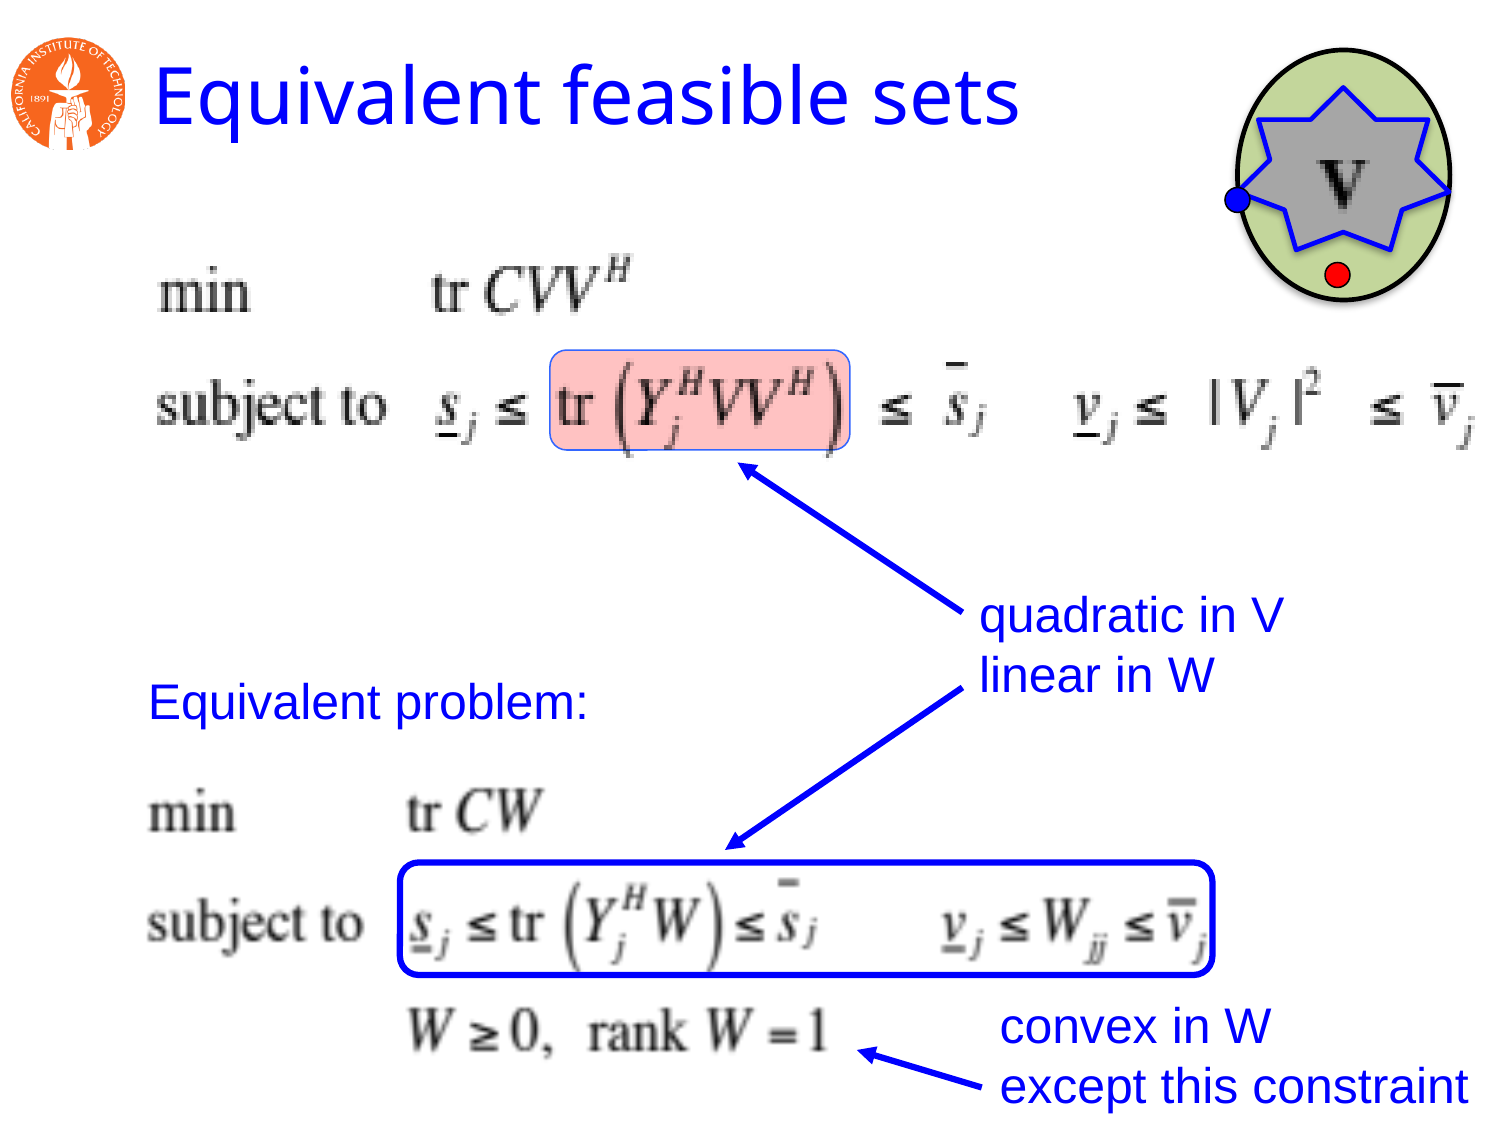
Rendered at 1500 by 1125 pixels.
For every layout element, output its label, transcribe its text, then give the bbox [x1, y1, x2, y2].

title Equivalent feasible sets [137, 37, 1463, 176]
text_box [399, 472, 1302, 976]
text_box [1401, 201, 1448, 235]
text_box [1224, 187, 1250, 213]
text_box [1307, 142, 1376, 220]
text_box [1242, 205, 1284, 235]
text_box [1237, 49, 1450, 189]
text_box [142, 778, 855, 1065]
text_box Equivalent problem: [133, 661, 394, 737]
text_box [149, 237, 1484, 463]
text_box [856, 986, 1488, 1123]
text_box [1241, 87, 1450, 235]
